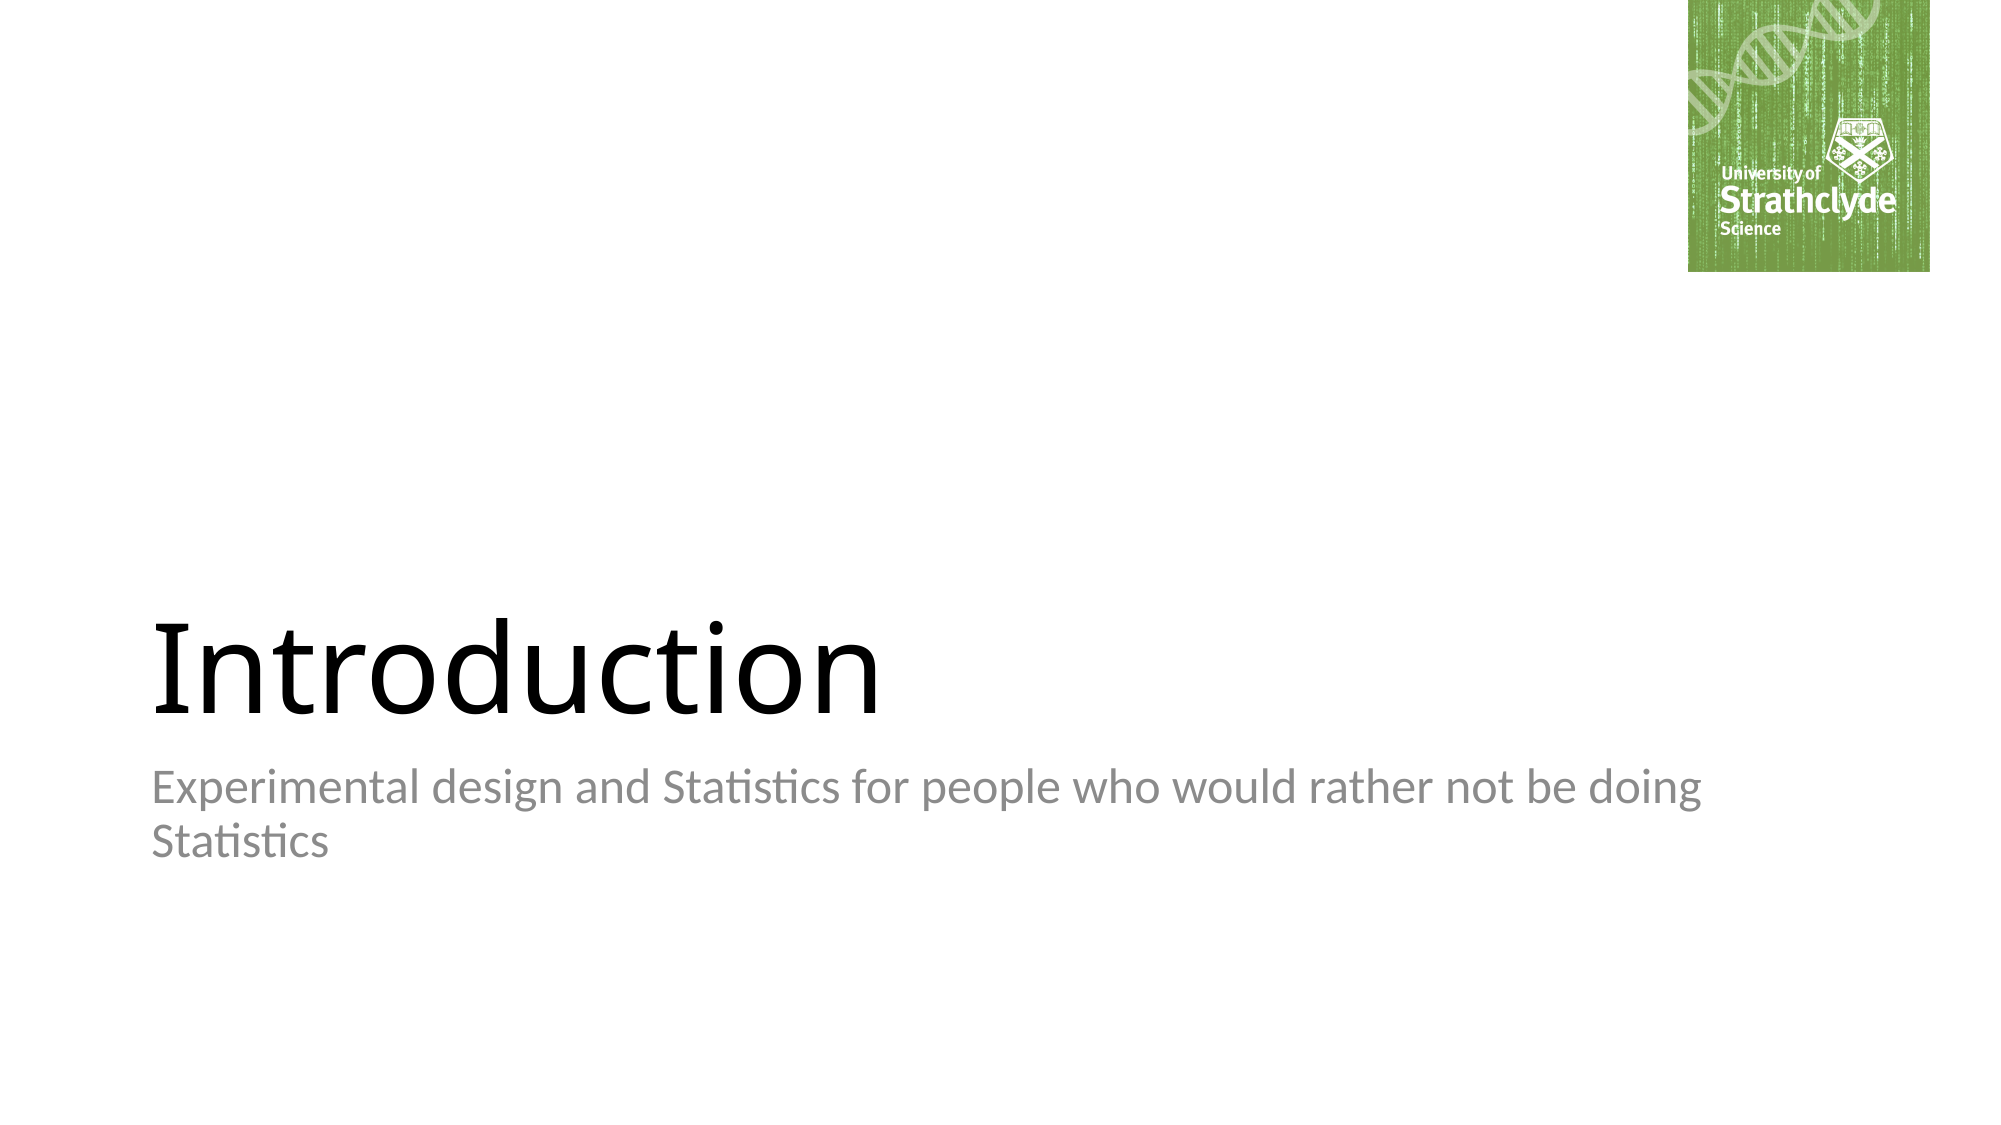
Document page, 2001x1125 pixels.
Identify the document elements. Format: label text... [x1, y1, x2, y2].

picture [1688, 0, 1930, 272]
list Experimental design and Statistics for people who would rather not be doing Statistics [136, 752, 1862, 999]
title Introduction [136, 280, 1862, 749]
